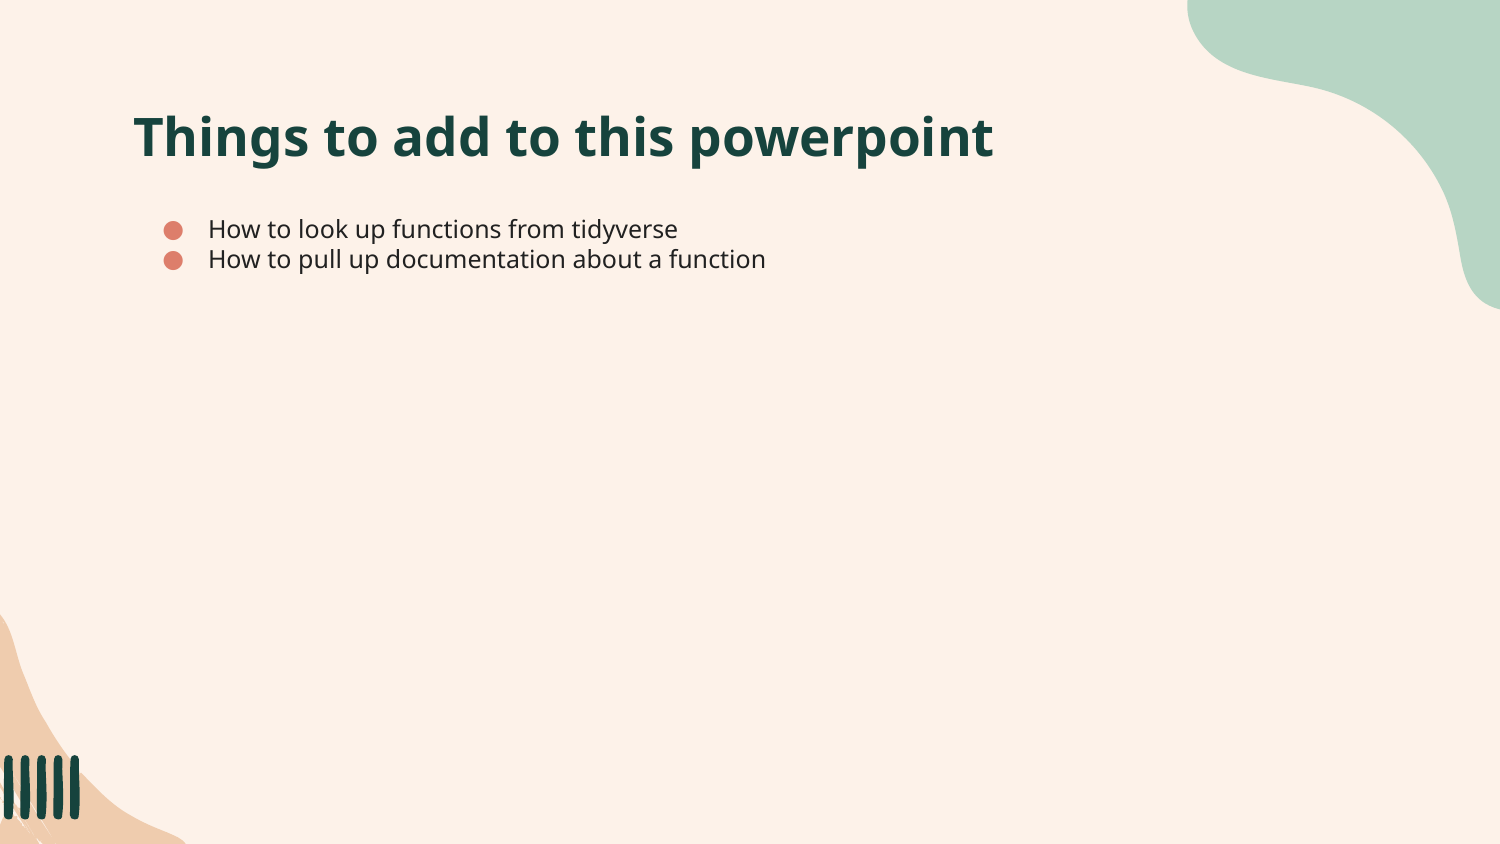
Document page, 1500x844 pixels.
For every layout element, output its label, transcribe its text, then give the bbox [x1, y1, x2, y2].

title Things to add to this powerpoint [118, 88, 1382, 183]
list How to look up functions from tidyverse How to pull up documentation about a function [118, 198, 1382, 727]
